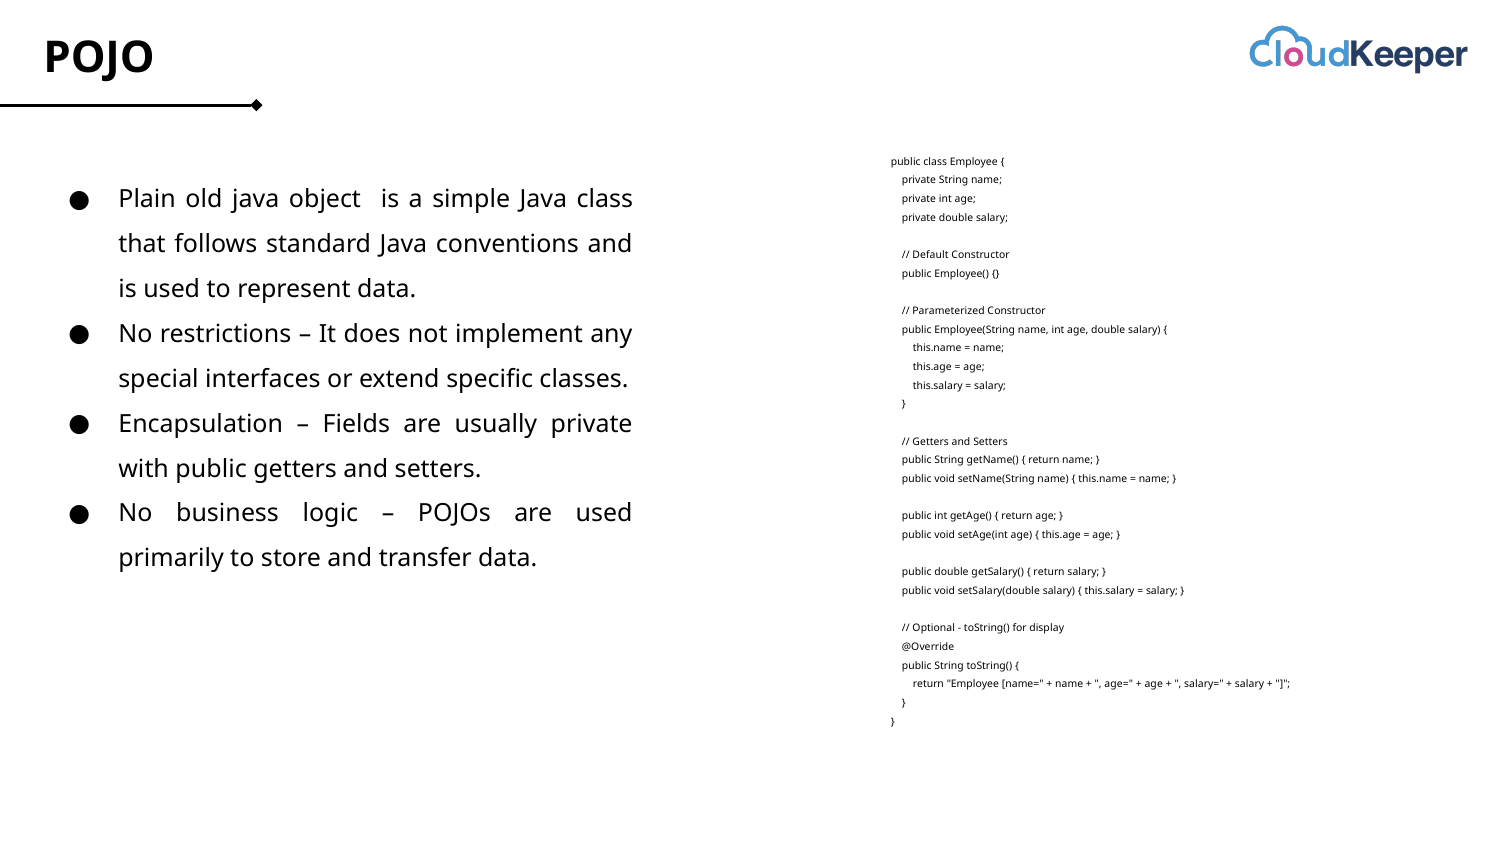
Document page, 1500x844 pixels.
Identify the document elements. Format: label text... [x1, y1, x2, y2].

picture [1238, 20, 1479, 78]
title POJO [43, 34, 1169, 93]
text_box Plain old java object is a simple Java class that follows standard Java conventions and is used to represent data. No restrictions – It does not implement any special interfaces or extend specific classes. Encapsulation – Fields are usually private with public getters and setters. No business logic – POJOs are used primarily to store and transfer data. [43, 137, 634, 765]
text_box public class Employee { private String name; private int age; private double salary; // Default Constructor public Employee() {} // Parameterized Constructor public Employee(String name, int age, double salary) { this.name = name; this.age = age; this.salary = salary; } // Getters and Setters public String getName() { return name; } public void setName(String name) { this.name = name; } public int getAge() { return age; } public void setAge(int age) { this.age = age; } public double getSalary() { return salary; } public void setSalary(double salary) { this.salary = salary; } // Optional - toString() for display @Override public String toString() { return "Employee [name=" + name + ", age=" + age + ", salary=" + salary + "]"; } } [815, 136, 1406, 763]
